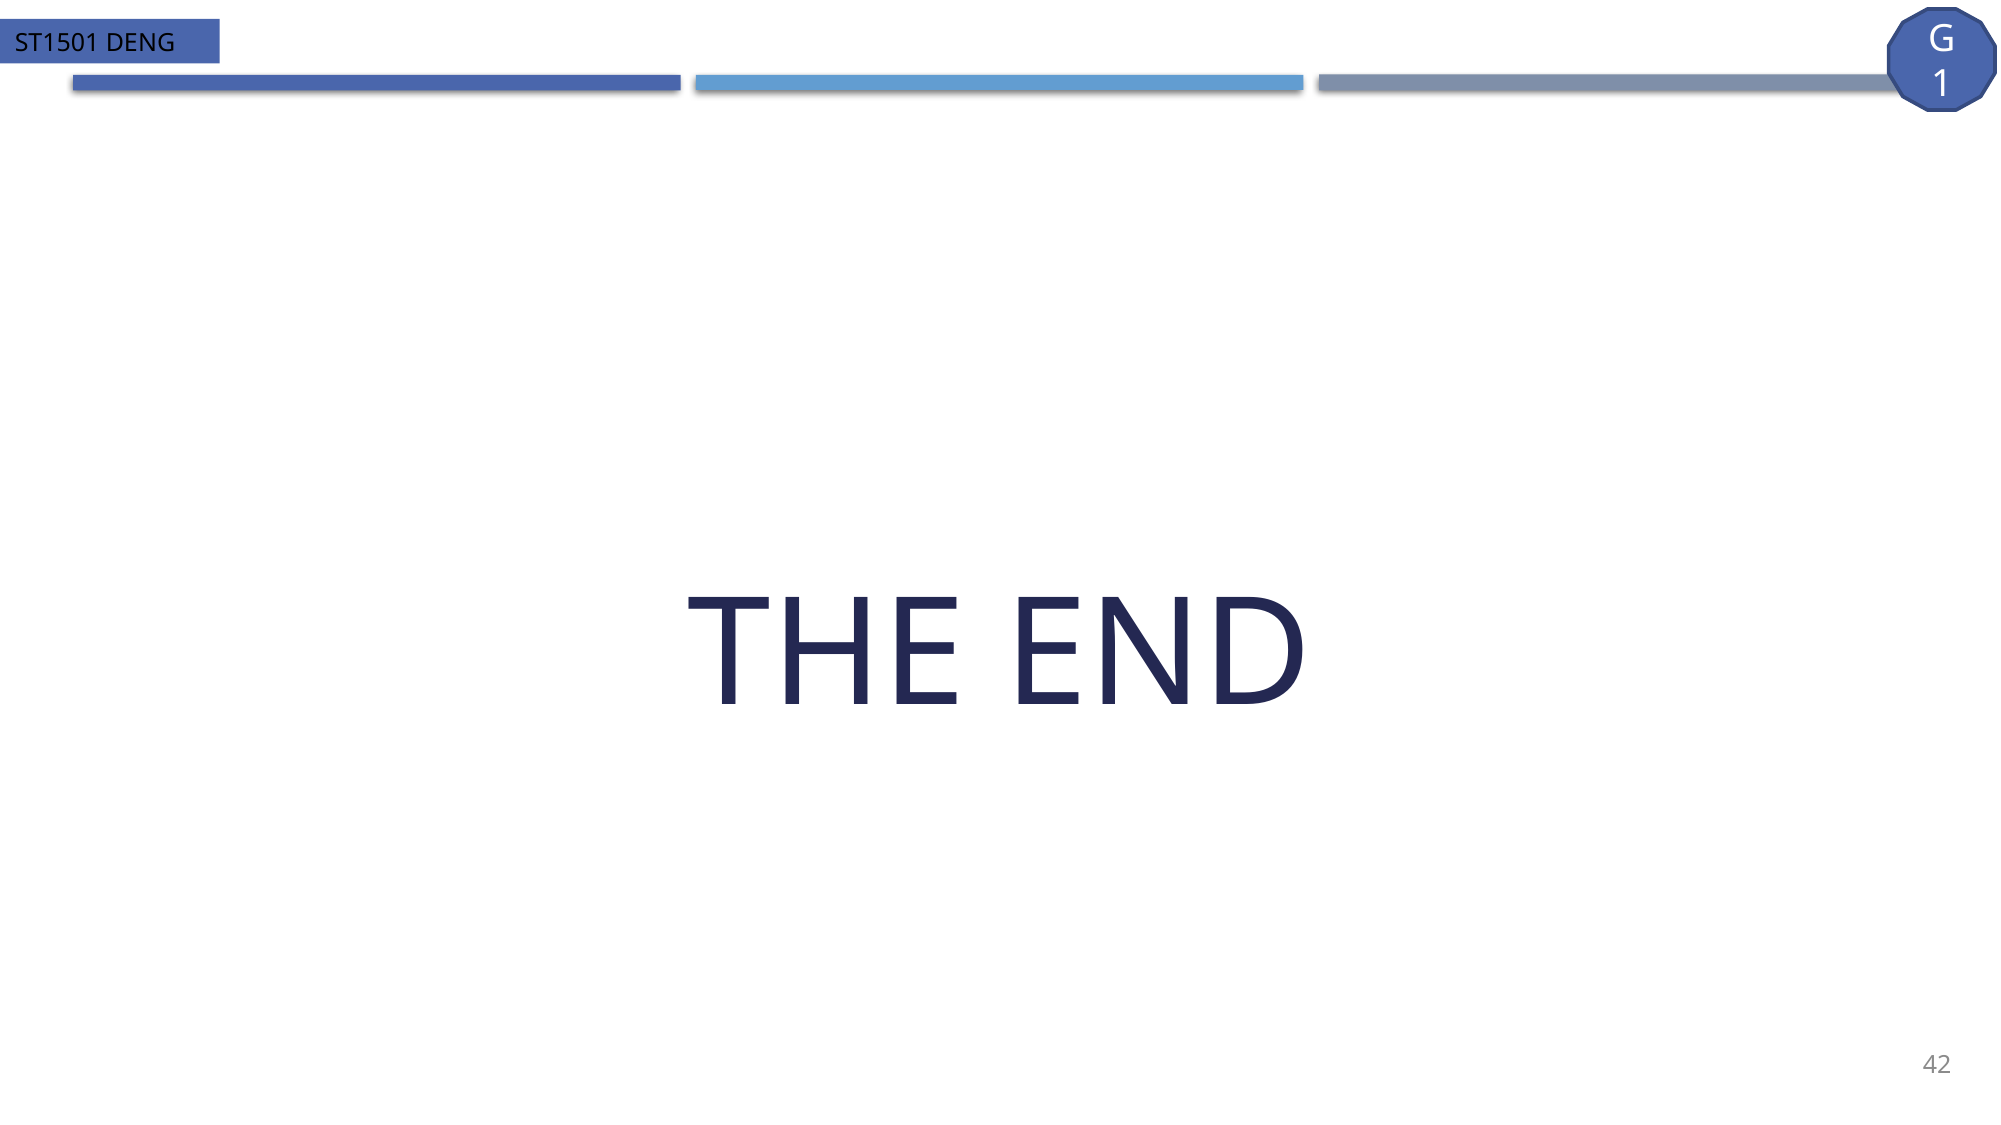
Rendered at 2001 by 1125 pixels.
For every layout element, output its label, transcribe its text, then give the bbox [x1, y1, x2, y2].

list THE END [95, 343, 1905, 947]
slide_number 42 [1793, 1035, 1967, 1096]
